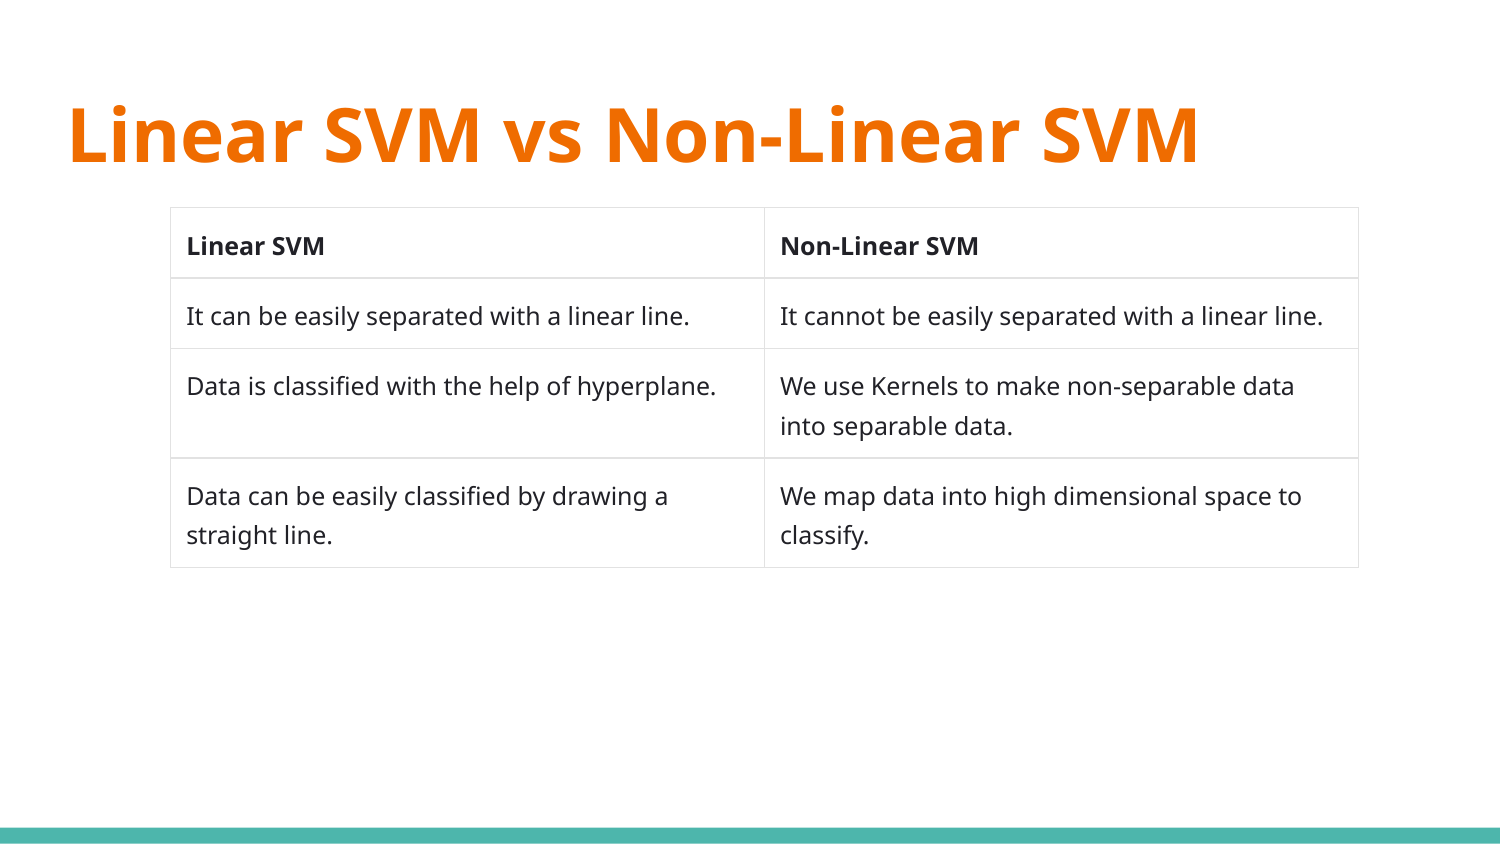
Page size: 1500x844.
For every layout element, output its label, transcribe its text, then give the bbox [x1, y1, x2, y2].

title Linear SVM vs Non-Linear SVM [51, 72, 1449, 189]
table_header Linear SVM [171, 208, 764, 277]
table_cell It cannot be easily separated with a linear line. [765, 279, 1358, 348]
table_cell Data is classified with the help of hyperplane. [171, 349, 764, 457]
table_cell It can be easily separated with a linear line. [171, 279, 764, 348]
table_cell Data can be easily classified by drawing a straight line. [171, 459, 764, 567]
table_cell We map data into high dimensional space to classify. [765, 459, 1358, 567]
table_header Non-Linear SVM [765, 208, 1358, 277]
table_cell We use Kernels to make non-separable data into separable data. [765, 349, 1358, 457]
